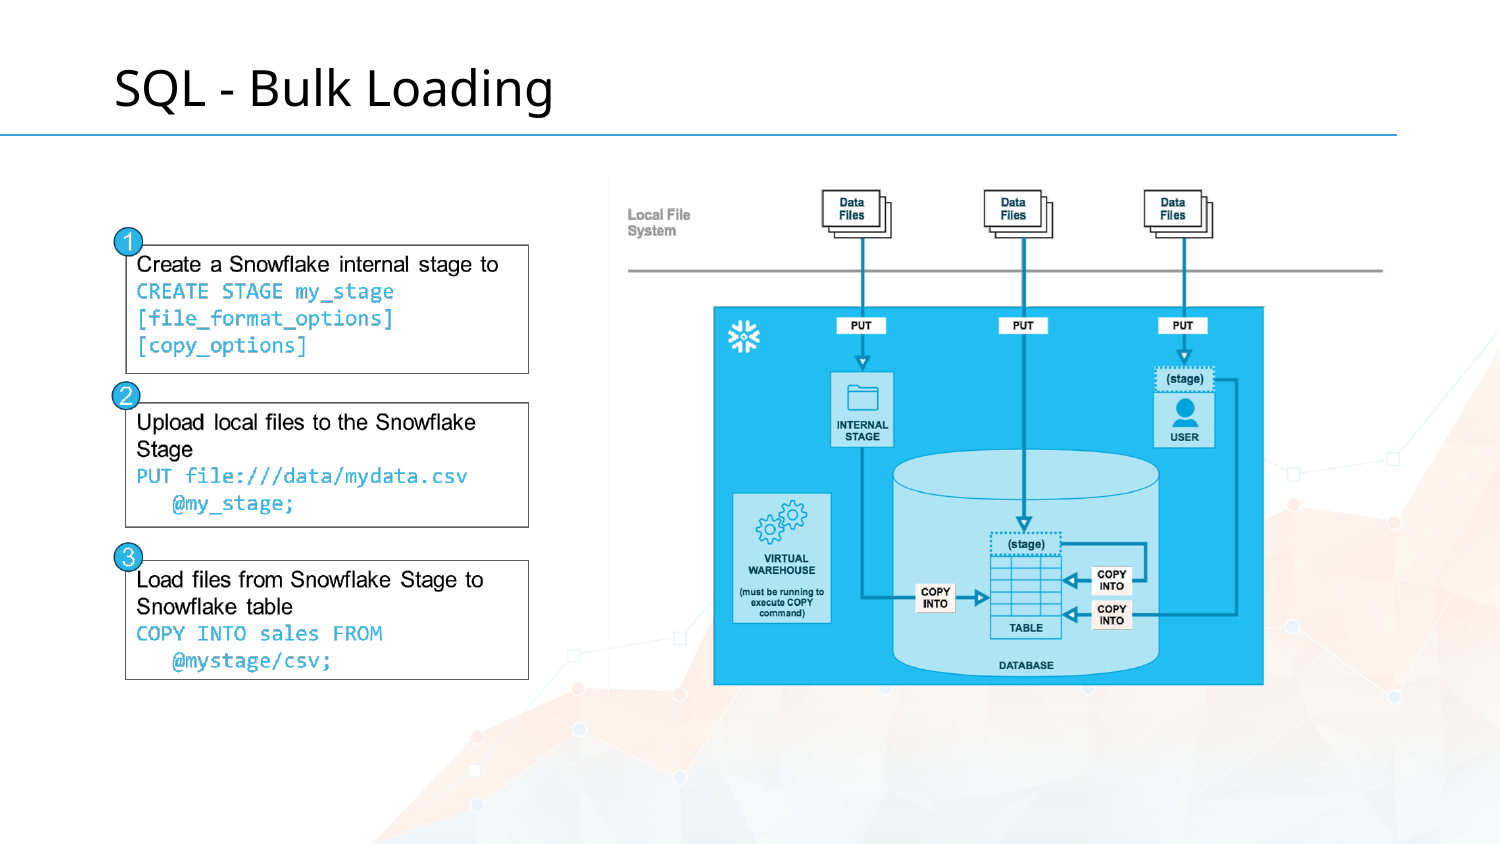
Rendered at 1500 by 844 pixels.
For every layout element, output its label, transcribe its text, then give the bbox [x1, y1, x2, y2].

title SQL - Bulk Loading [103, 44, 1397, 135]
picture [102, 173, 1500, 844]
